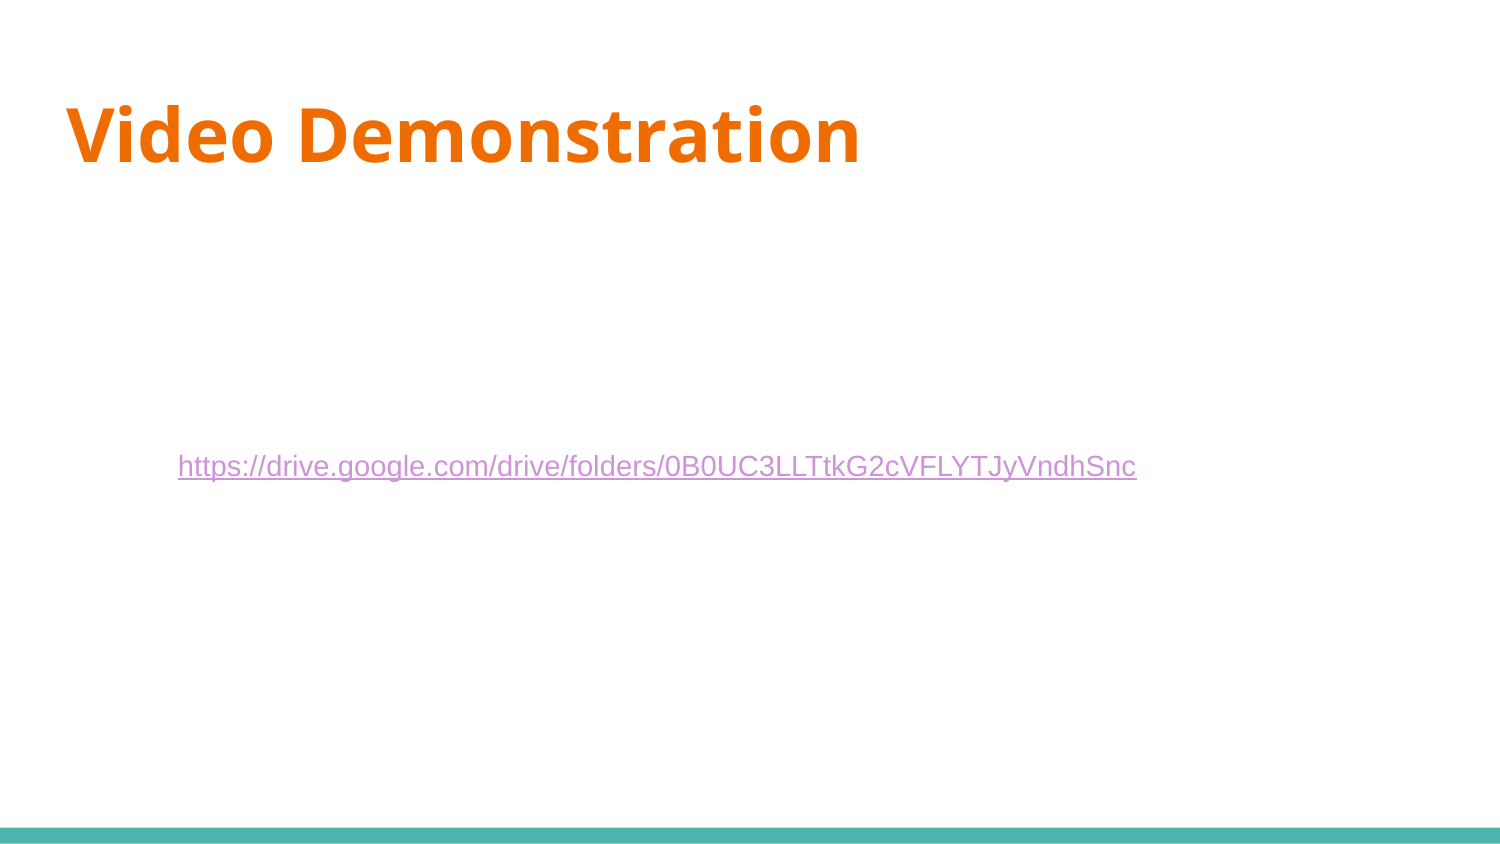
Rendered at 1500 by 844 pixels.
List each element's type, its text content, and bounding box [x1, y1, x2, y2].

text_box https://drive.google.com/drive/folders/0B0UC3LLTtkG2cVFLYTJyVndhSnc [162, 218, 1391, 711]
title Video Demonstration [51, 72, 1449, 189]
